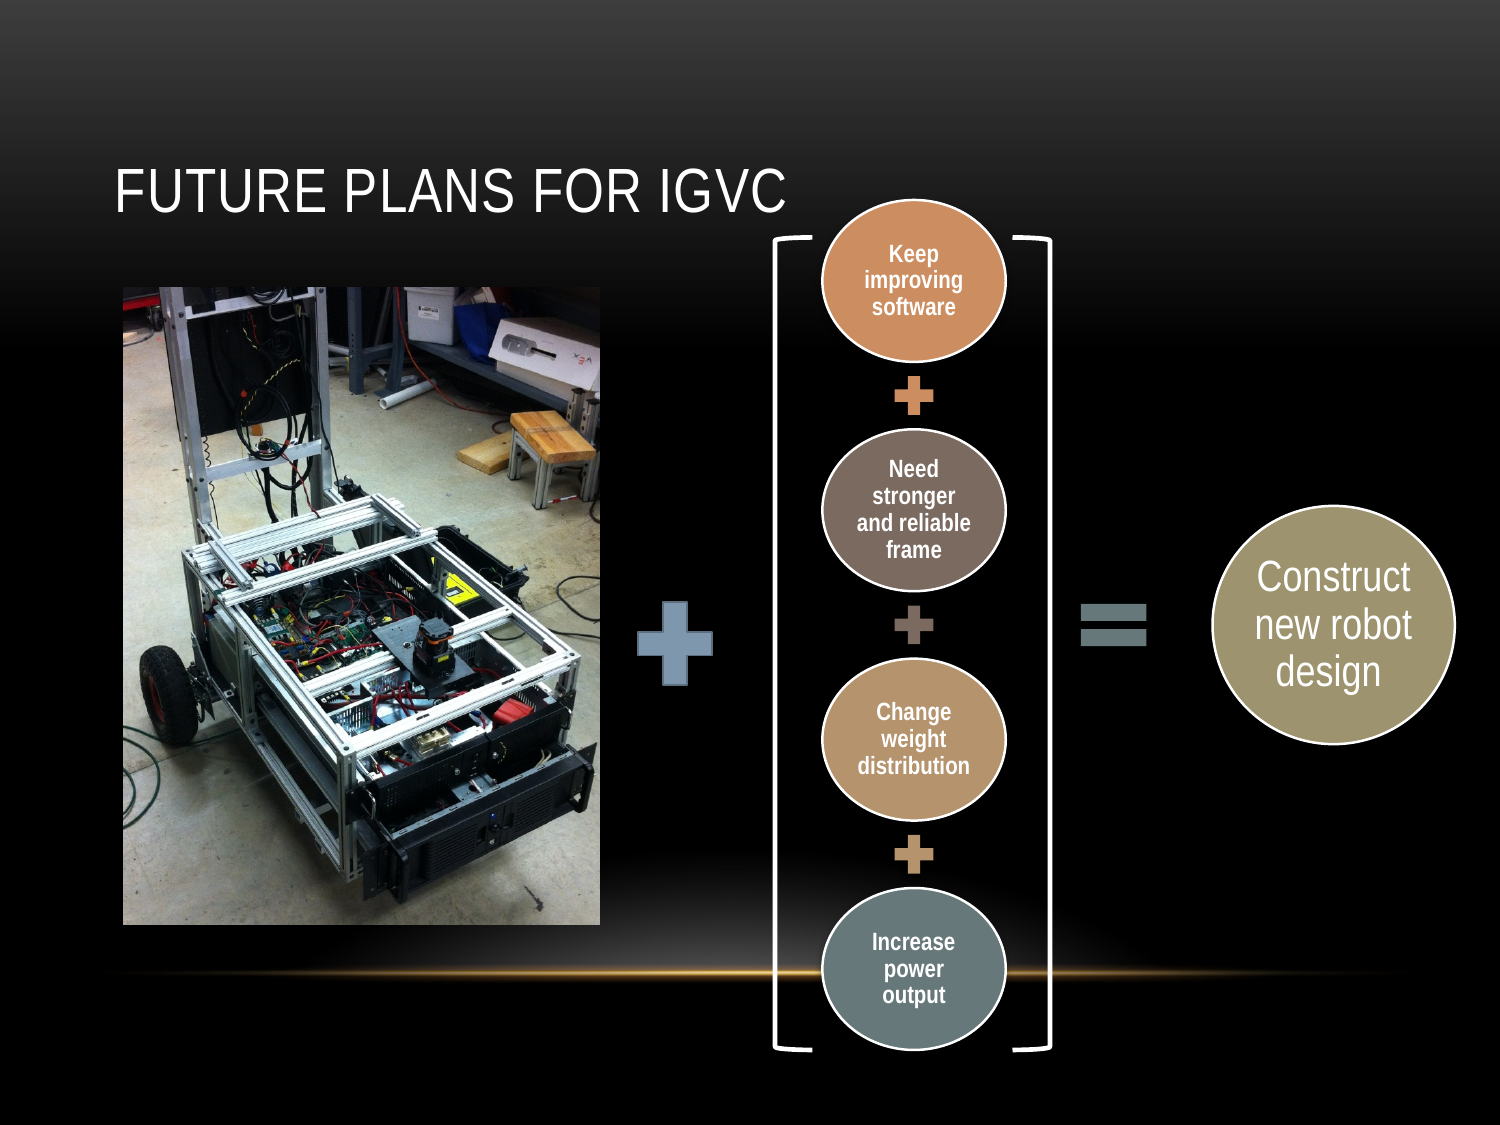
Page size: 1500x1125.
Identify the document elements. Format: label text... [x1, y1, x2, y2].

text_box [437, 199, 1500, 1051]
title Future plans for IGVC [99, 45, 1400, 233]
picture [0, 0, 1500, 1125]
